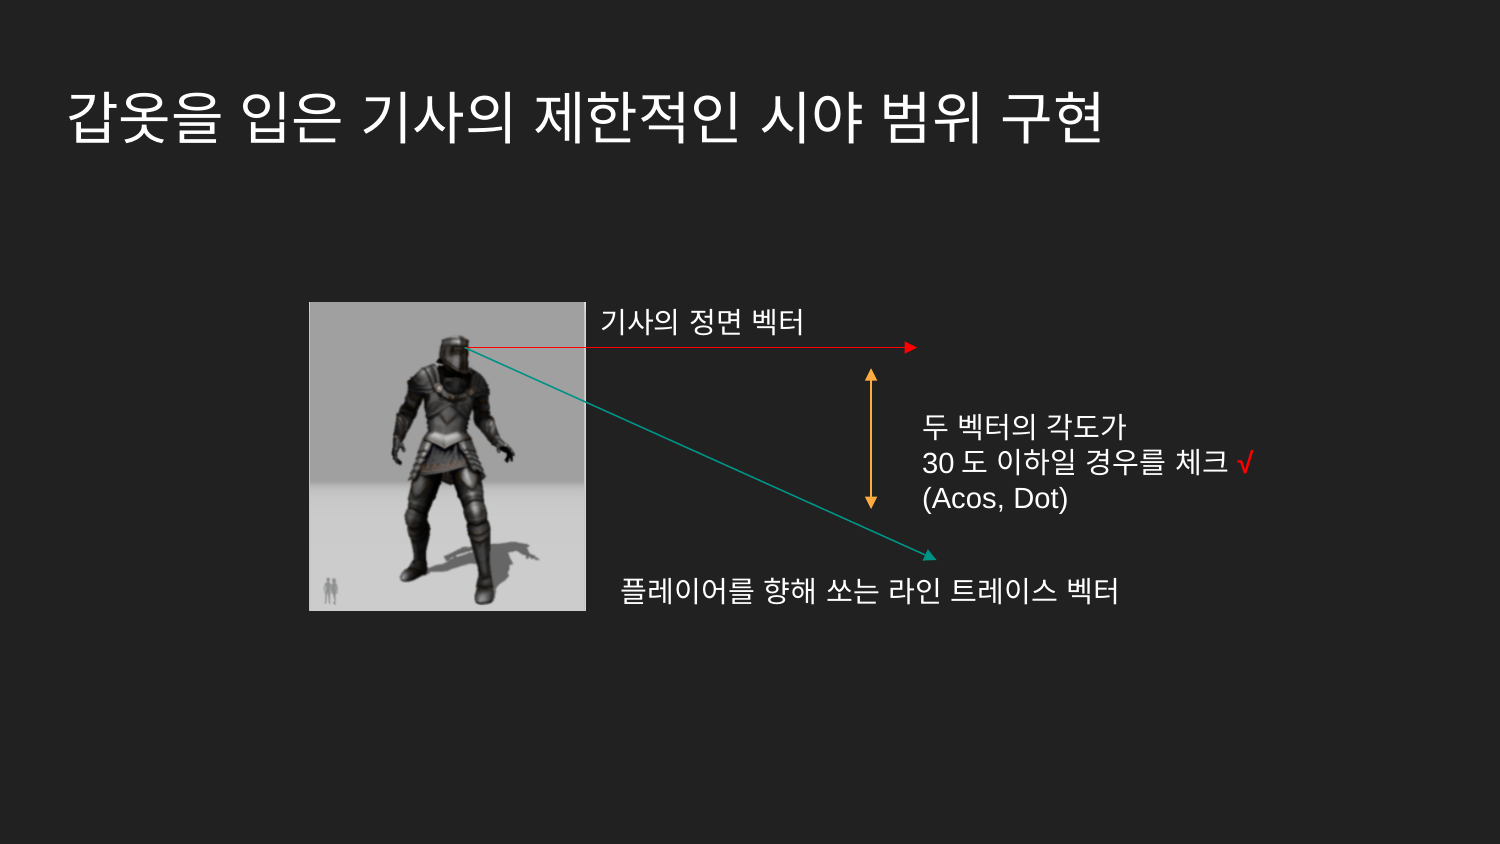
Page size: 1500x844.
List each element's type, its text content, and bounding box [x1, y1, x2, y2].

text_box 두 벡터의 각도가 30도 이하일 경우를 체크 √ (Acos, Dot) [942, 402, 1321, 522]
text_box 기사의 정면 벡터 [585, 296, 861, 344]
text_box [464, 347, 937, 561]
picture [309, 302, 586, 611]
title 갑옷을 입은 기사의 제한적인 시야 범위 구현 [51, 72, 1449, 167]
text_box 플레이어를 향해 쏘는 라인 트레이스 벡터 [606, 565, 1137, 616]
